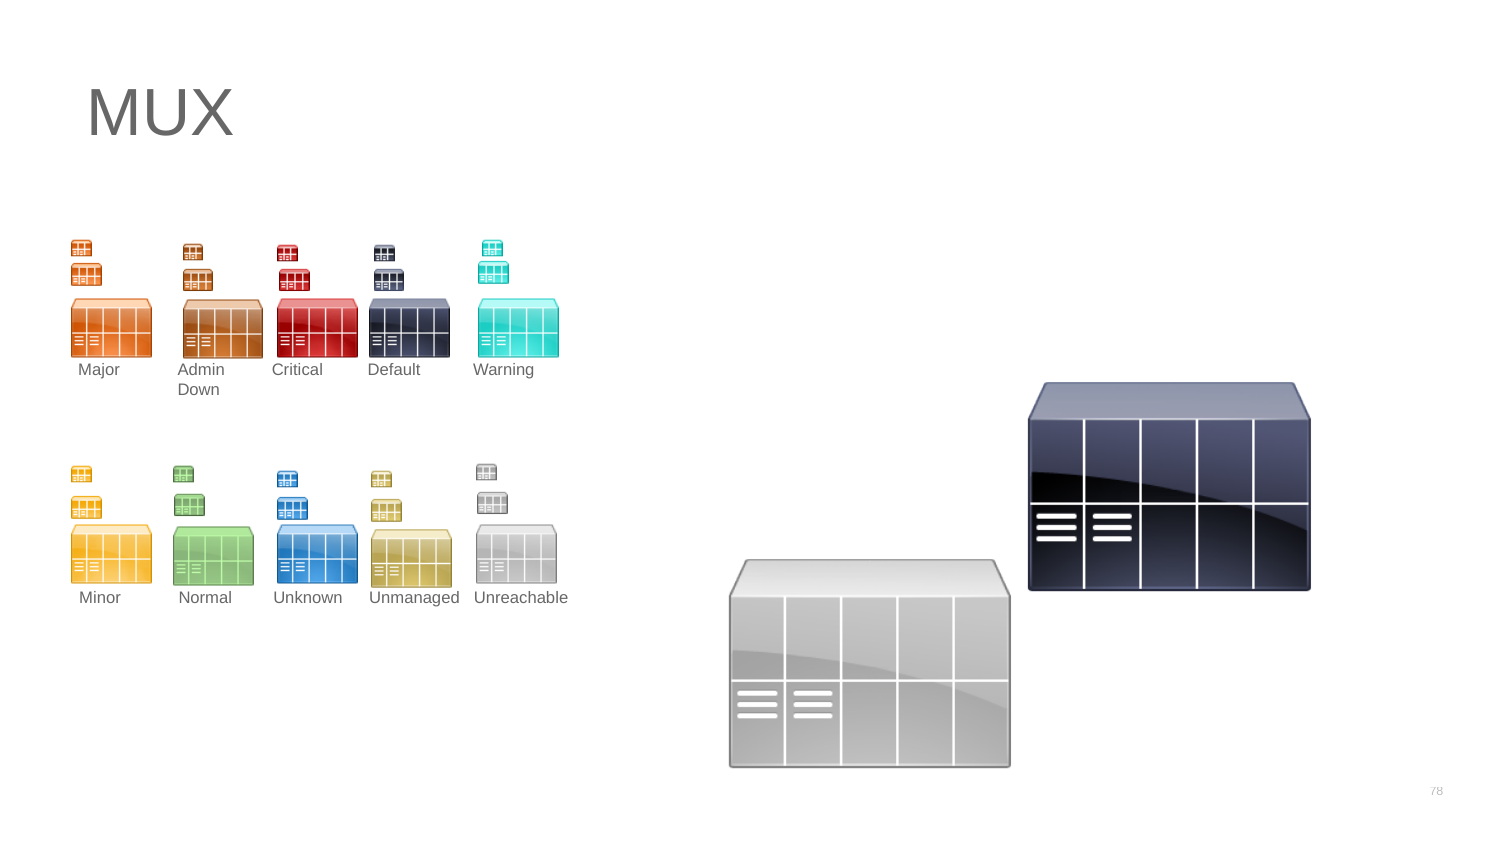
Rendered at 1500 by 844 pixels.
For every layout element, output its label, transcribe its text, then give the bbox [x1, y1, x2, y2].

picture [371, 467, 393, 489]
picture [476, 487, 557, 595]
picture [173, 489, 254, 597]
picture [277, 241, 298, 263]
title MUX [71, 55, 1441, 176]
picture [477, 237, 559, 368]
picture [369, 242, 451, 368]
picture [277, 264, 358, 368]
picture [476, 461, 497, 483]
picture [71, 237, 153, 368]
picture [71, 463, 93, 484]
picture [277, 492, 358, 595]
picture [277, 467, 298, 489]
picture [182, 241, 204, 263]
picture [71, 492, 153, 595]
picture [173, 463, 194, 485]
picture [371, 494, 453, 599]
picture [709, 327, 1331, 825]
picture [182, 264, 264, 369]
